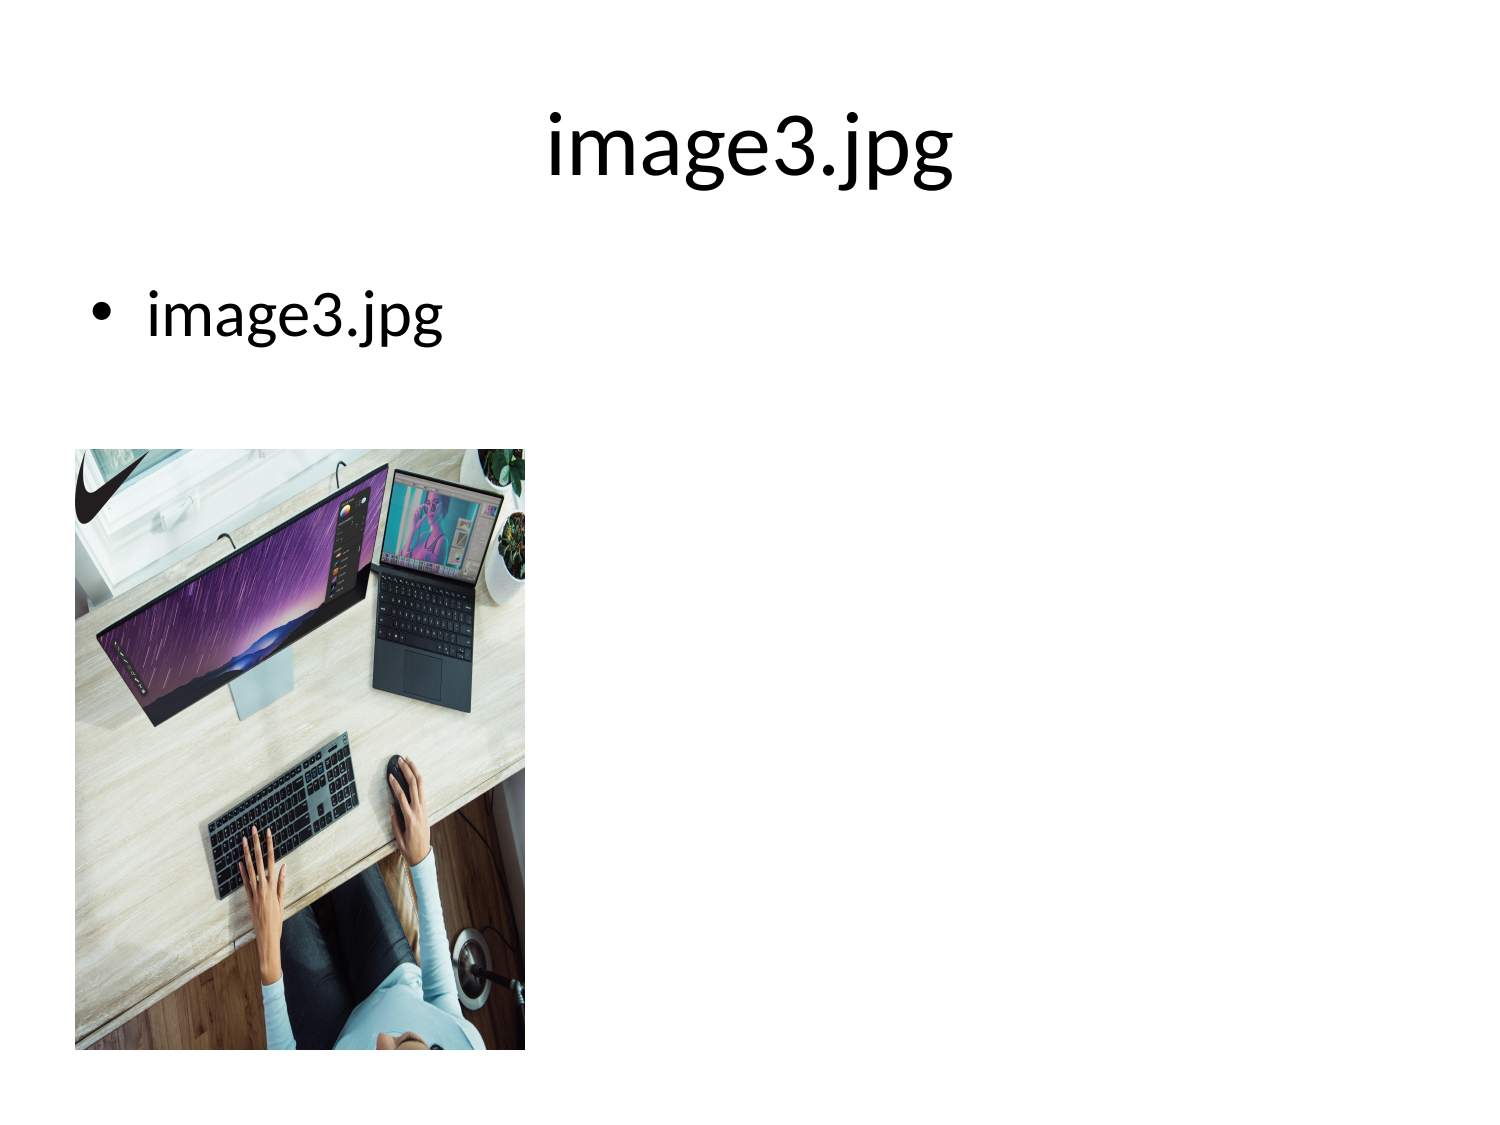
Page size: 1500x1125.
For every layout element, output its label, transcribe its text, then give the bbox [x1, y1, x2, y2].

title image3.jpg [75, 45, 1425, 233]
list image3.jpg [75, 262, 1425, 1005]
picture [74, 449, 526, 1051]
